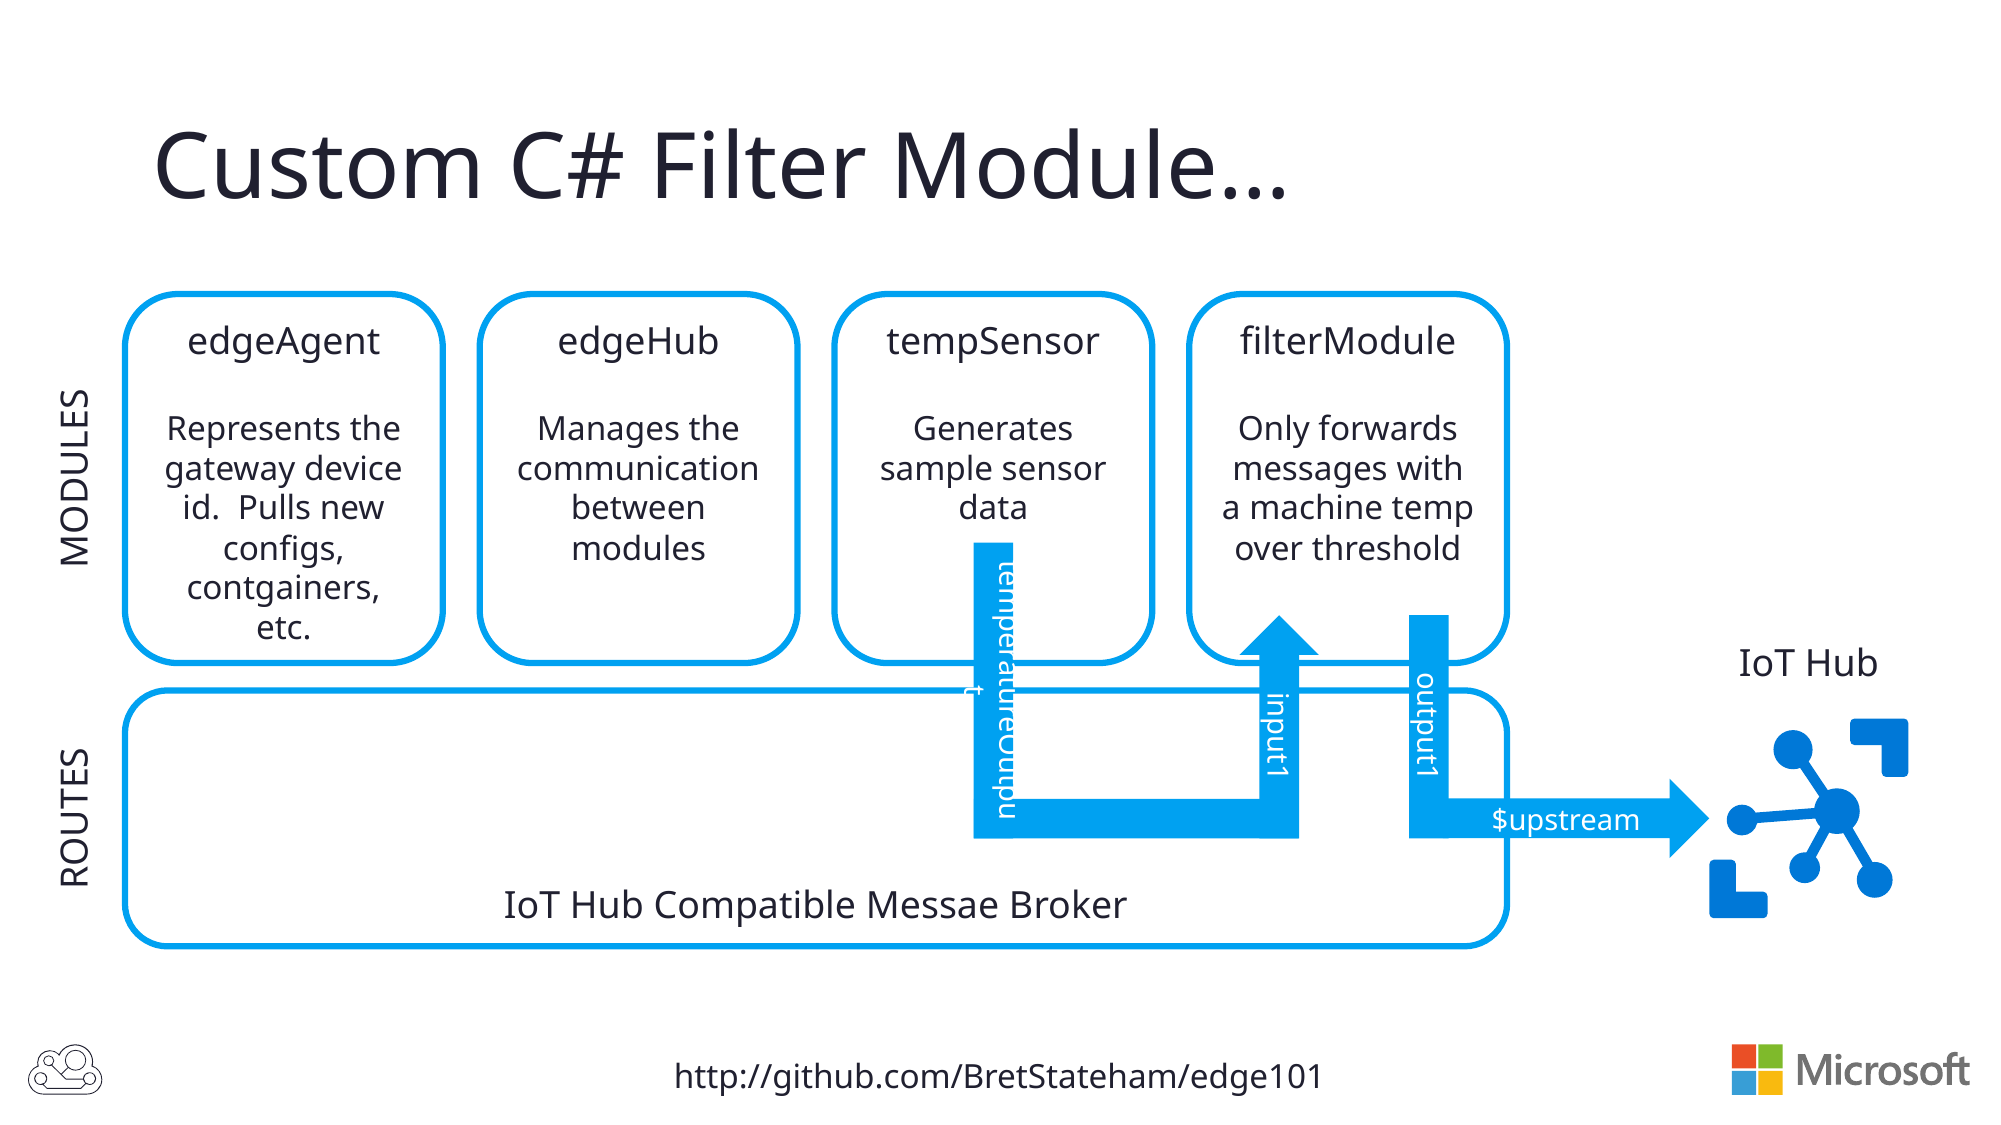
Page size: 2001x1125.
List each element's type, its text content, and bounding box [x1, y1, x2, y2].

text_box edgeAgent Represents the gateway device id. Pulls new configs, contgainers, etc. [123, 293, 444, 665]
text_box $upstream [1441, 776, 1711, 861]
text_box [1708, 858, 1769, 920]
text_box [1849, 717, 1910, 779]
text_box IoT Hub [1724, 631, 1894, 692]
text_box ROUTES [42, 732, 103, 905]
text_box MODULES [42, 374, 103, 583]
text_box edgeHub Manages the communication between modules [478, 293, 799, 665]
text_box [973, 542, 1319, 839]
text_box output1 [1408, 614, 1450, 839]
text_box filterModule Only forwards messages with a machine temp over threshold [1188, 293, 1509, 665]
text_box tempSensor Generates sample sensor data [833, 293, 1154, 665]
text_box IoT Hub Compatible Messae Broker [123, 689, 1509, 948]
title Custom C# Filter Module… [137, 59, 1863, 278]
text_box [1725, 729, 1894, 899]
